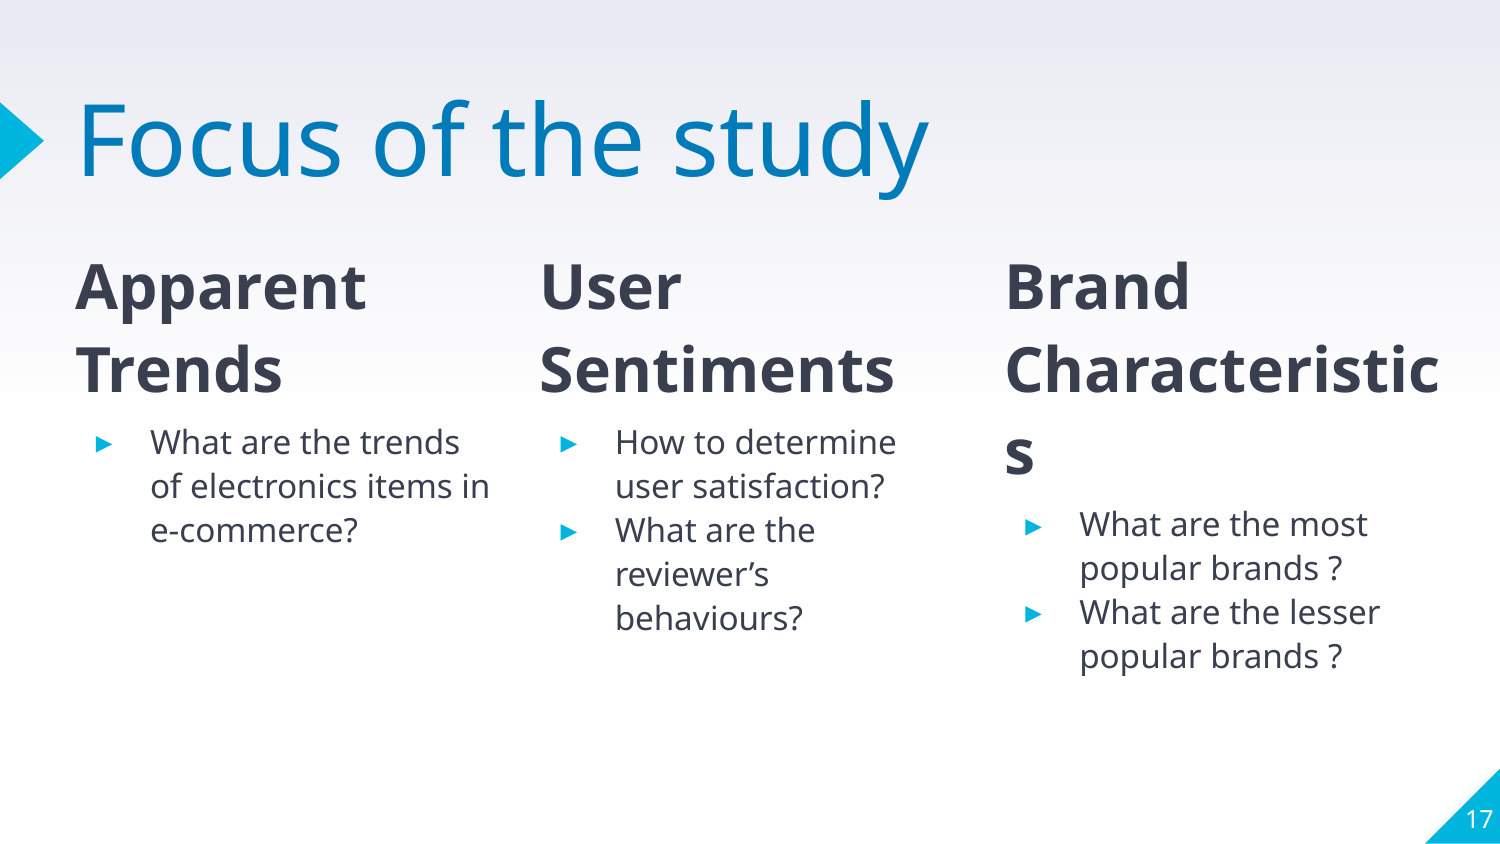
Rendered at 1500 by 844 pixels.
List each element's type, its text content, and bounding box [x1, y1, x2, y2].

list Brand Characteristics What are the most popular brands ? What are the lesser popular brands ? [1004, 239, 1446, 680]
title Focus of the study [75, 99, 1001, 277]
slide_number ‹#› [1418, 760, 1494, 838]
list Apparent Trends What are the trends of electronics items in e-commerce? [75, 239, 496, 680]
list User Sentiments How to determine user satisfaction? What are the reviewer’s behaviours? [539, 239, 961, 680]
